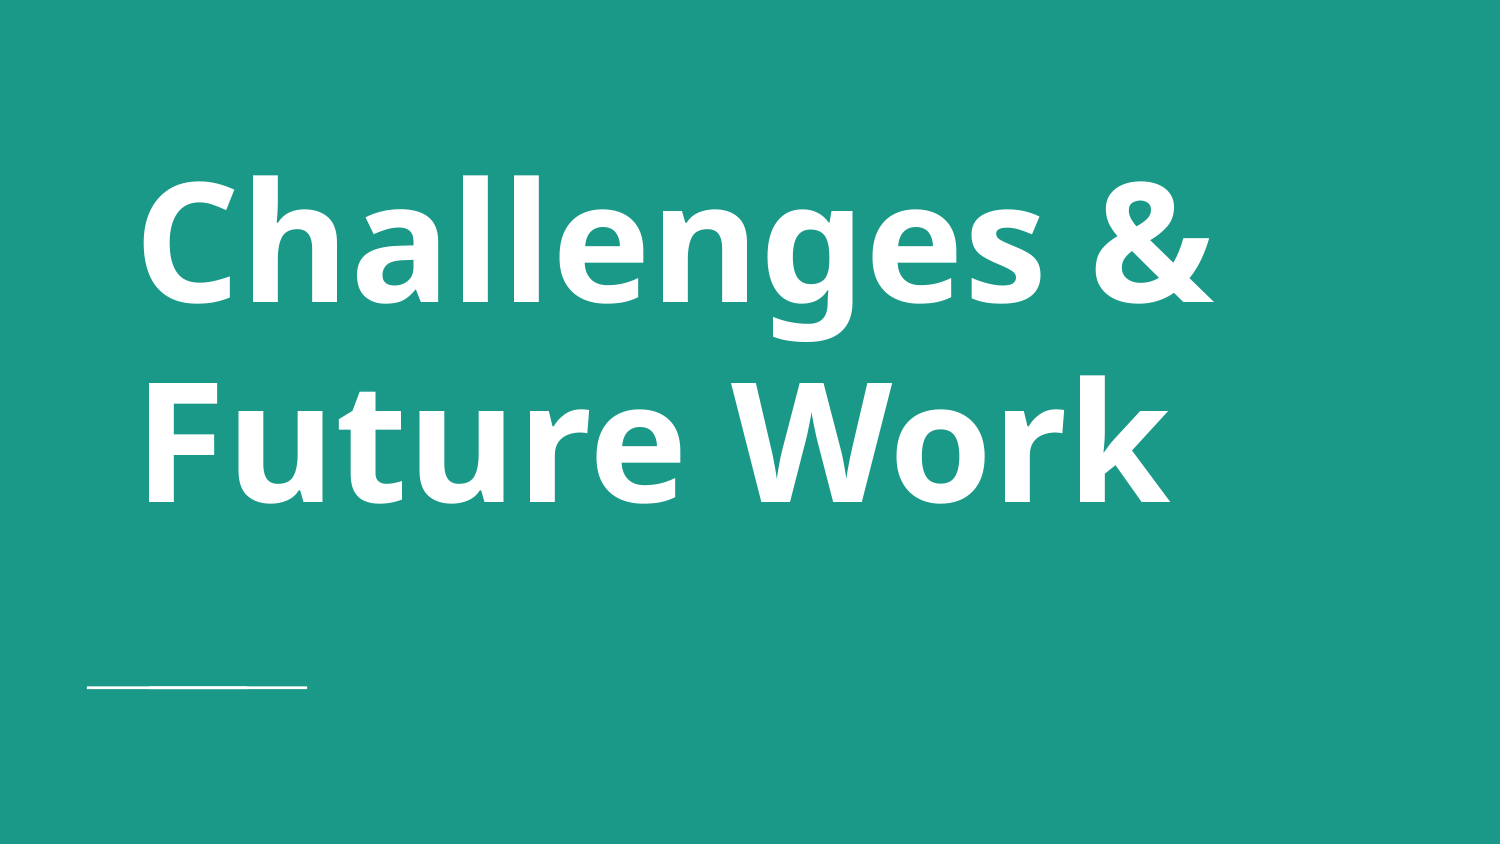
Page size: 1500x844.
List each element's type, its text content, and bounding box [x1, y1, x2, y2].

title Challenges & Future Work [119, 120, 1381, 325]
